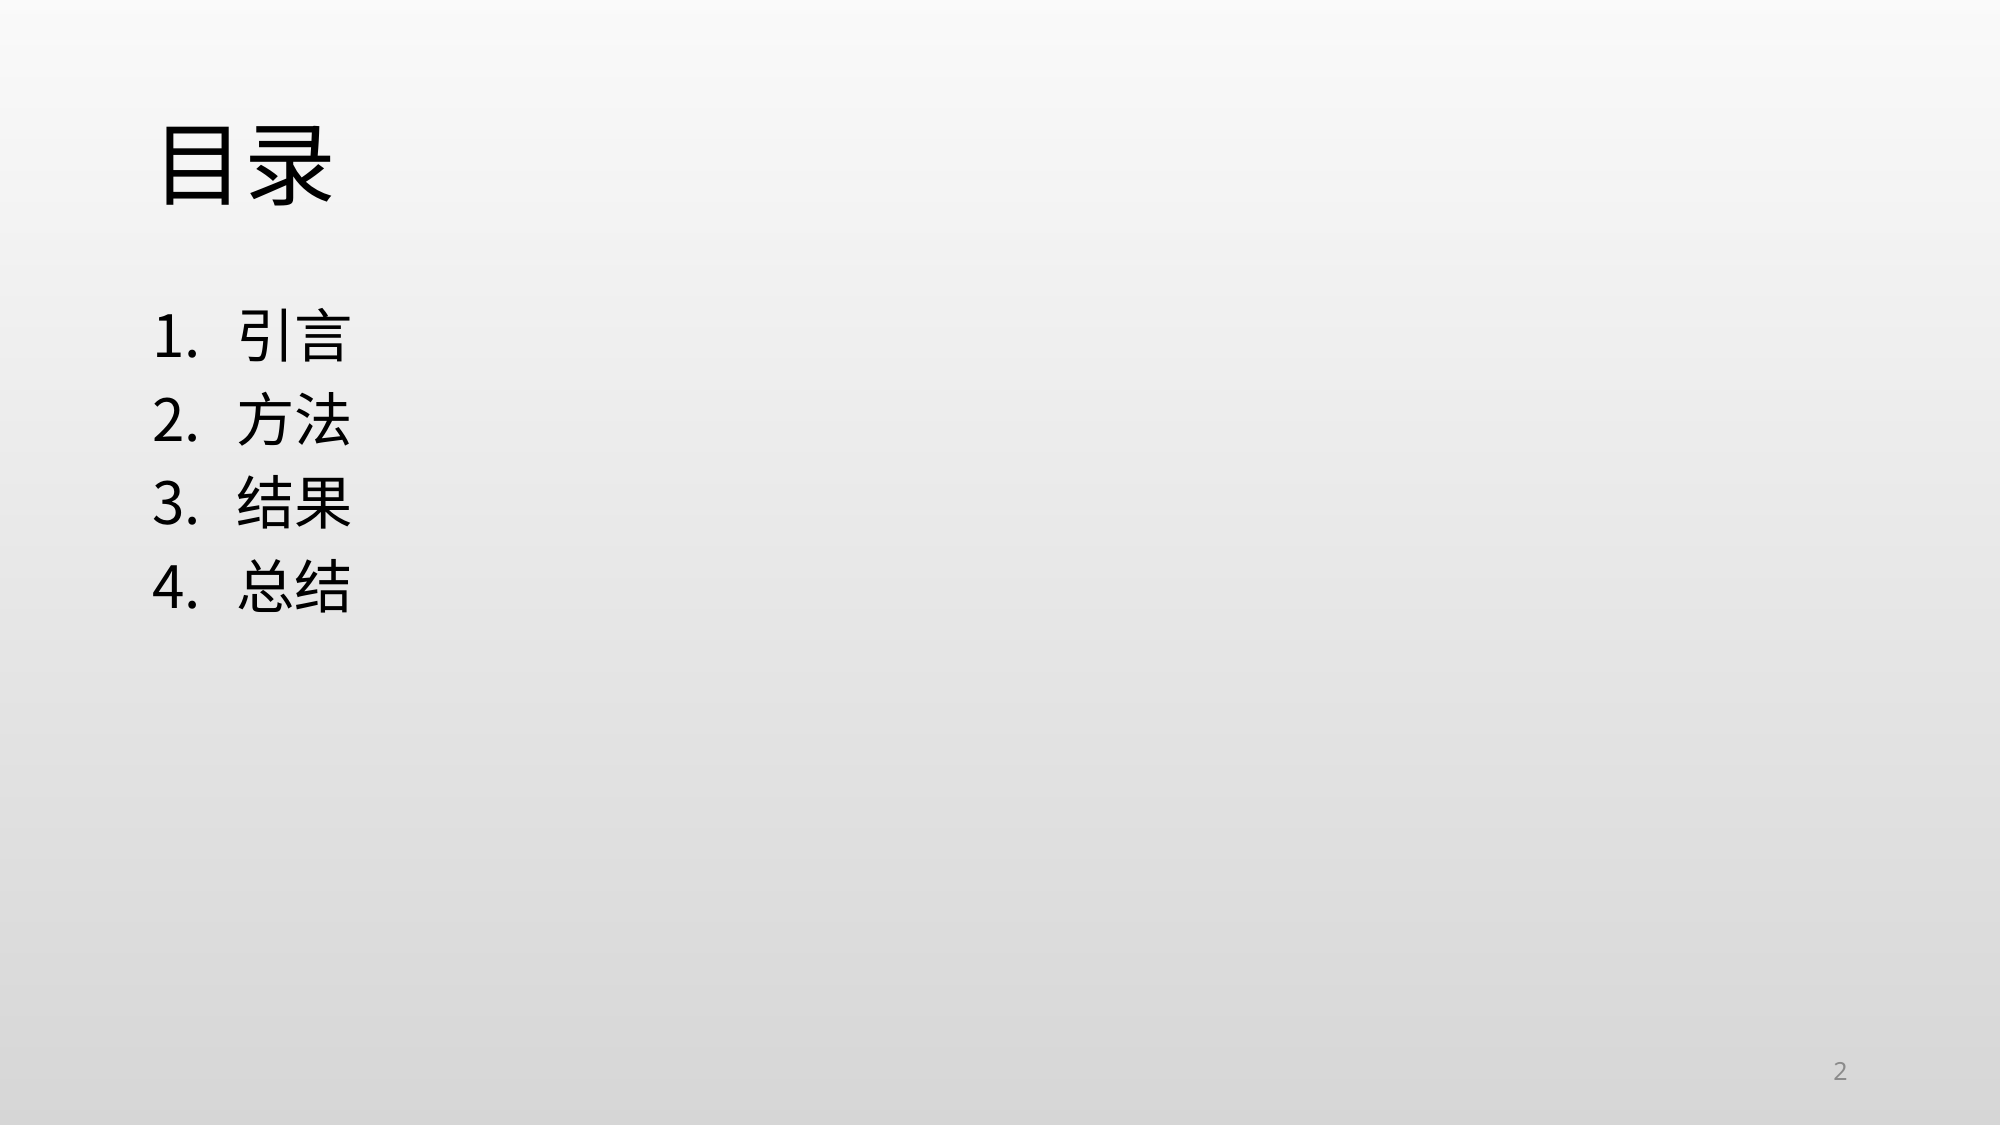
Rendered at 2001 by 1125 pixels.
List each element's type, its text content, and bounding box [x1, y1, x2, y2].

slide_number 2 [1412, 1042, 1863, 1103]
list 引言 方法 结果 总结 [137, 299, 1863, 1014]
title 目录 [137, 59, 1863, 278]
